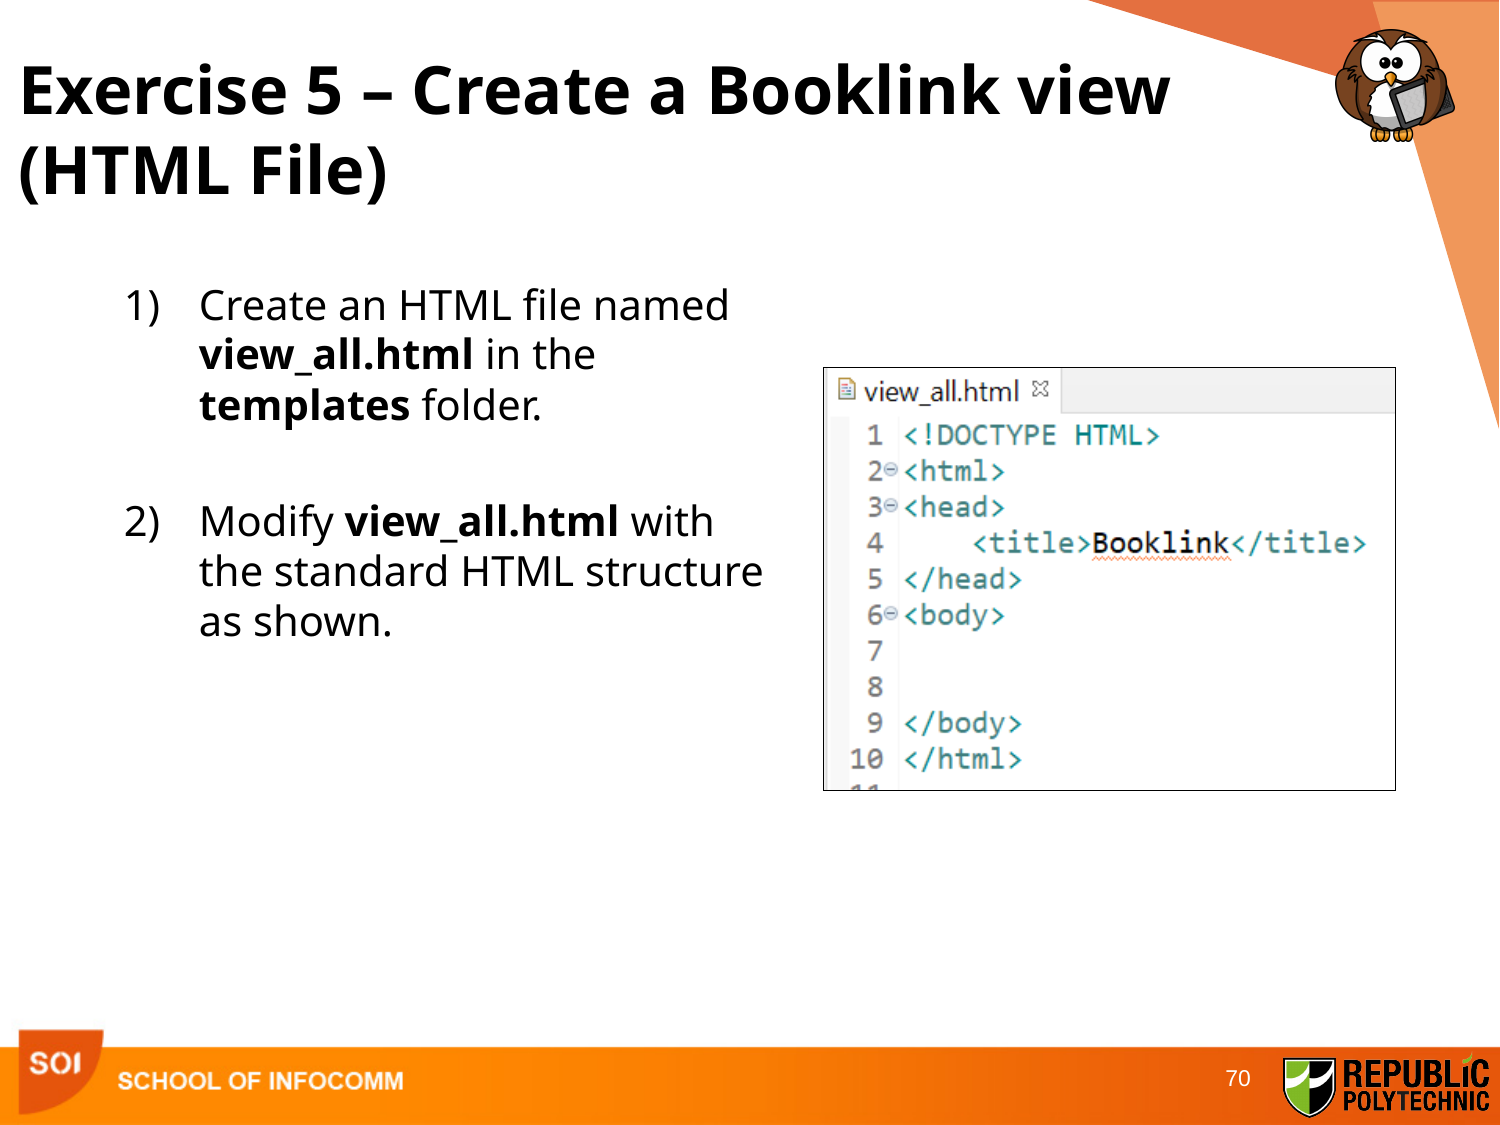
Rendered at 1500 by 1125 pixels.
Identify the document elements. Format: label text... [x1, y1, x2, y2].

text_box Exercise 5 – Create a Booklink view (HTML File) [3, 40, 1386, 219]
slide_number 70 [1210, 1056, 1500, 1117]
list Create an HTML file named view_all.html in the templates folder. Modify view_all.html with the standard HTML structure as shown. [109, 270, 787, 888]
picture [0, 0, 1500, 1125]
